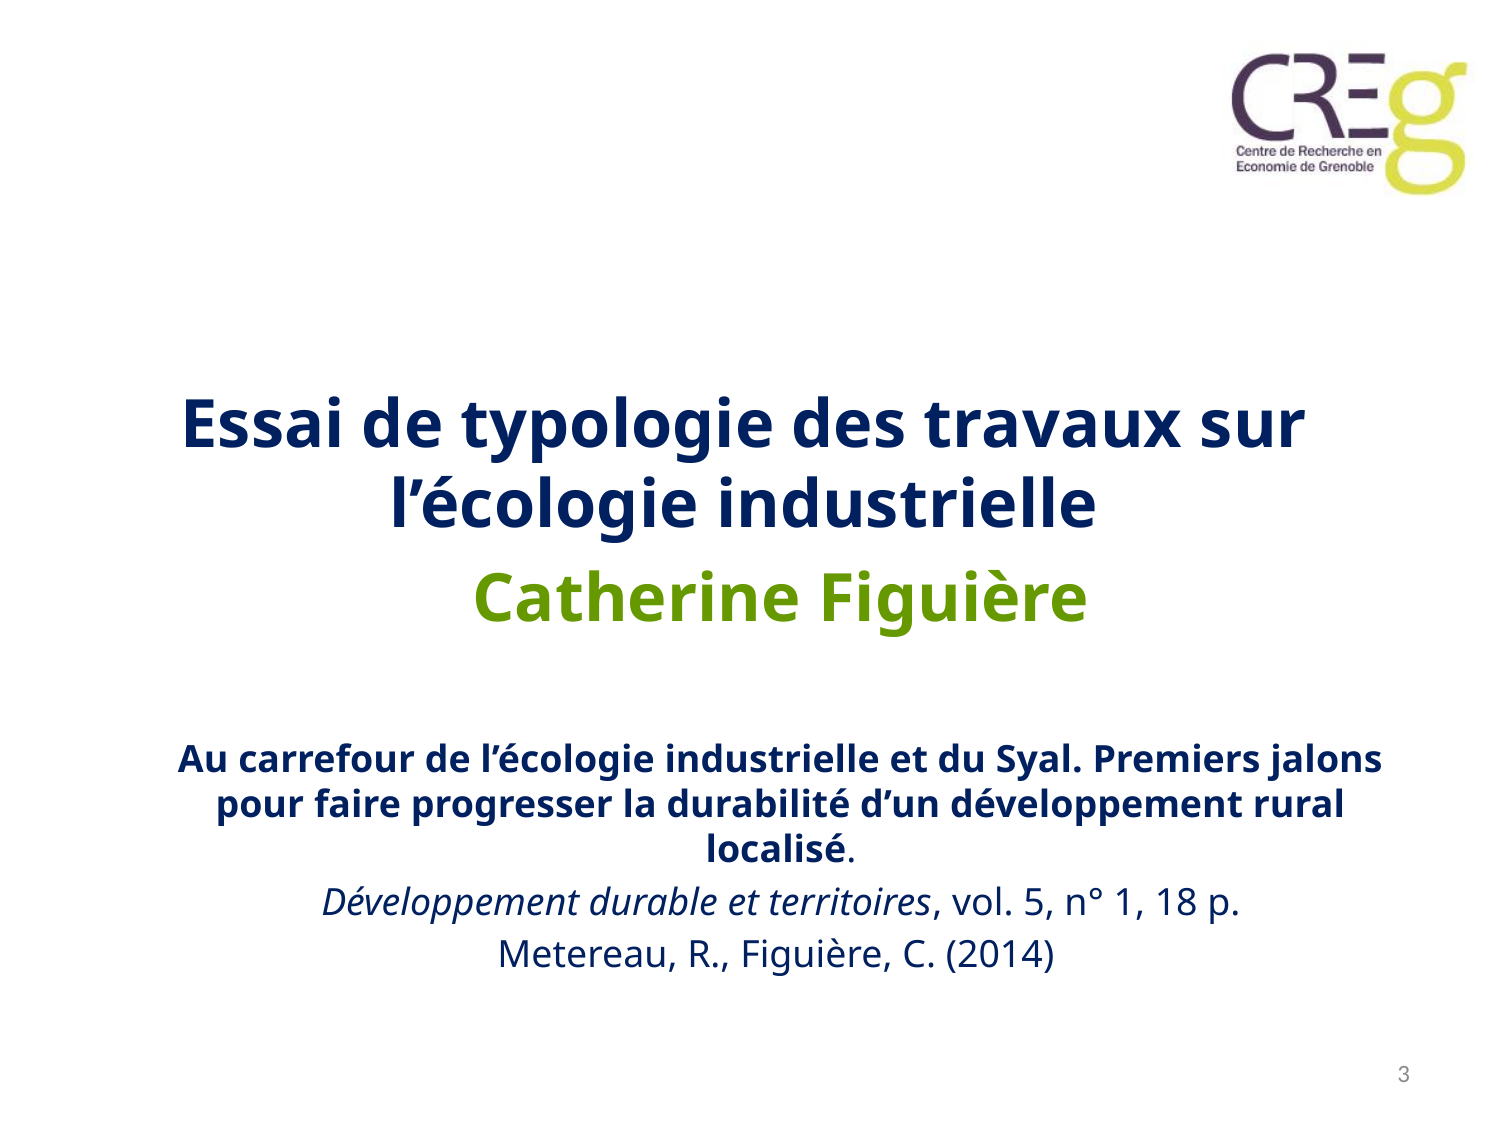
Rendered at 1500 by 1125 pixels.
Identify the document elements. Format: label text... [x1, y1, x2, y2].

picture [1222, 42, 1475, 197]
slide_number 3 [1074, 1042, 1425, 1103]
subtitle Essai de typologie des travaux sur l’écologie industrielle Catherine Figuière Au carrefour de l’écologie industrielle et du Syal. Premiers jalons pour faire progresser la durabilité d’un développement rural localisé. Développement durable et territoires, vol. 5, n° 1, 18 p. Metereau, R., Figuière, C. (2014) [76, 373, 1412, 953]
